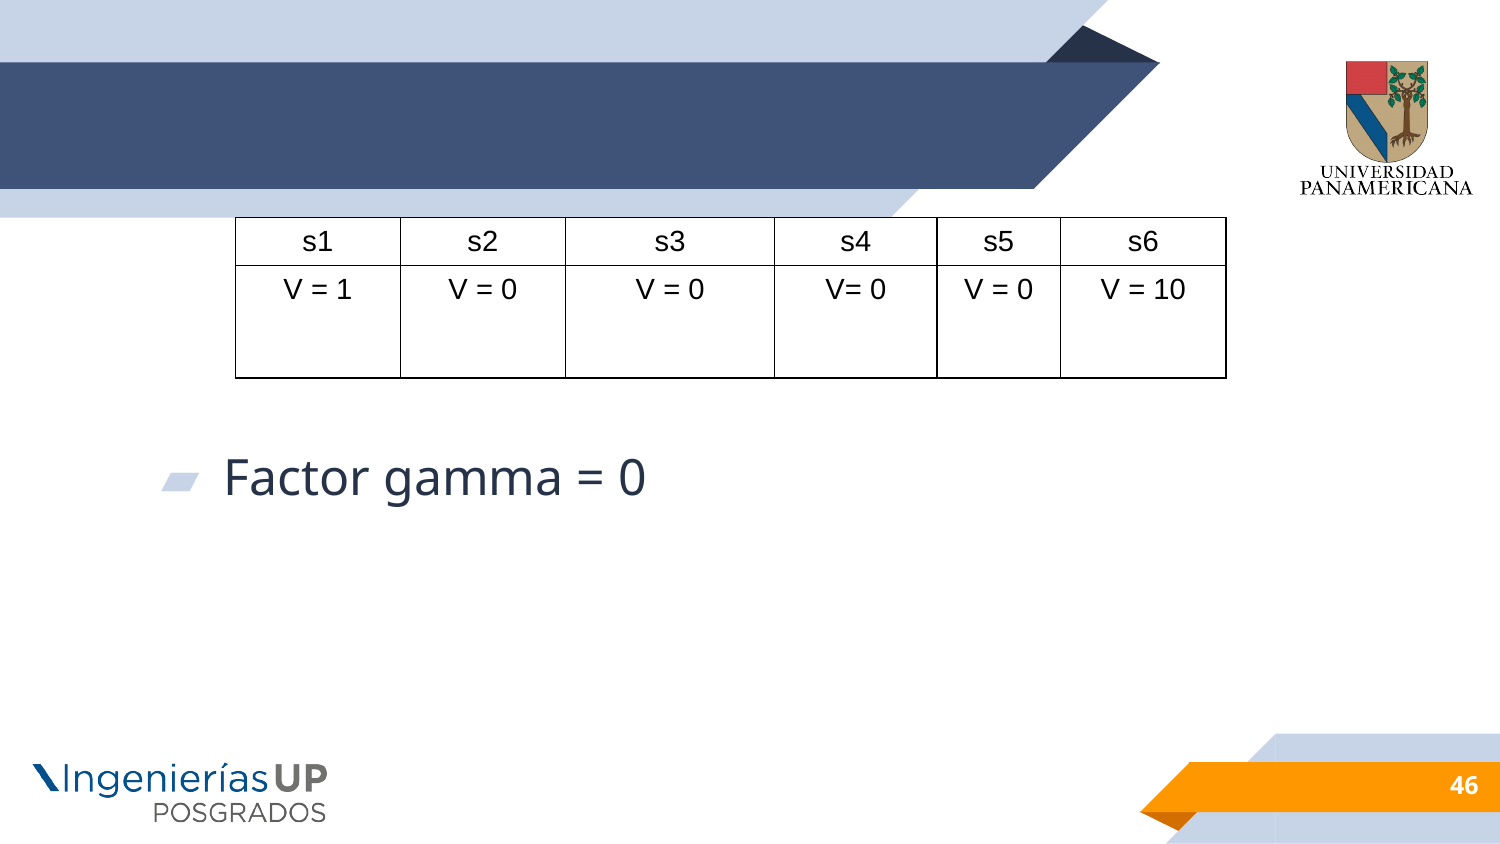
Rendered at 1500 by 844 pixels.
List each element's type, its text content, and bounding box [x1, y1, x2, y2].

table_cell V= 0 [775, 266, 936, 377]
table_header s2 [401, 218, 565, 265]
table_cell V = 0 [401, 266, 565, 377]
table_cell V = 10 [1061, 266, 1225, 377]
table_header s1 [236, 218, 400, 265]
list Factor gamma = 0 [133, 217, 1140, 734]
table_header s5 [938, 218, 1060, 265]
table_header s3 [566, 218, 774, 265]
table_header s4 [775, 218, 936, 265]
table_header s6 [1061, 218, 1225, 265]
table_cell V = 0 [938, 266, 1060, 377]
table_cell V = 1 [236, 266, 400, 377]
picture [15, 737, 344, 844]
picture [1286, 44, 1490, 210]
slide_number 46 [1249, 760, 1494, 813]
table_cell V = 0 [566, 266, 774, 377]
